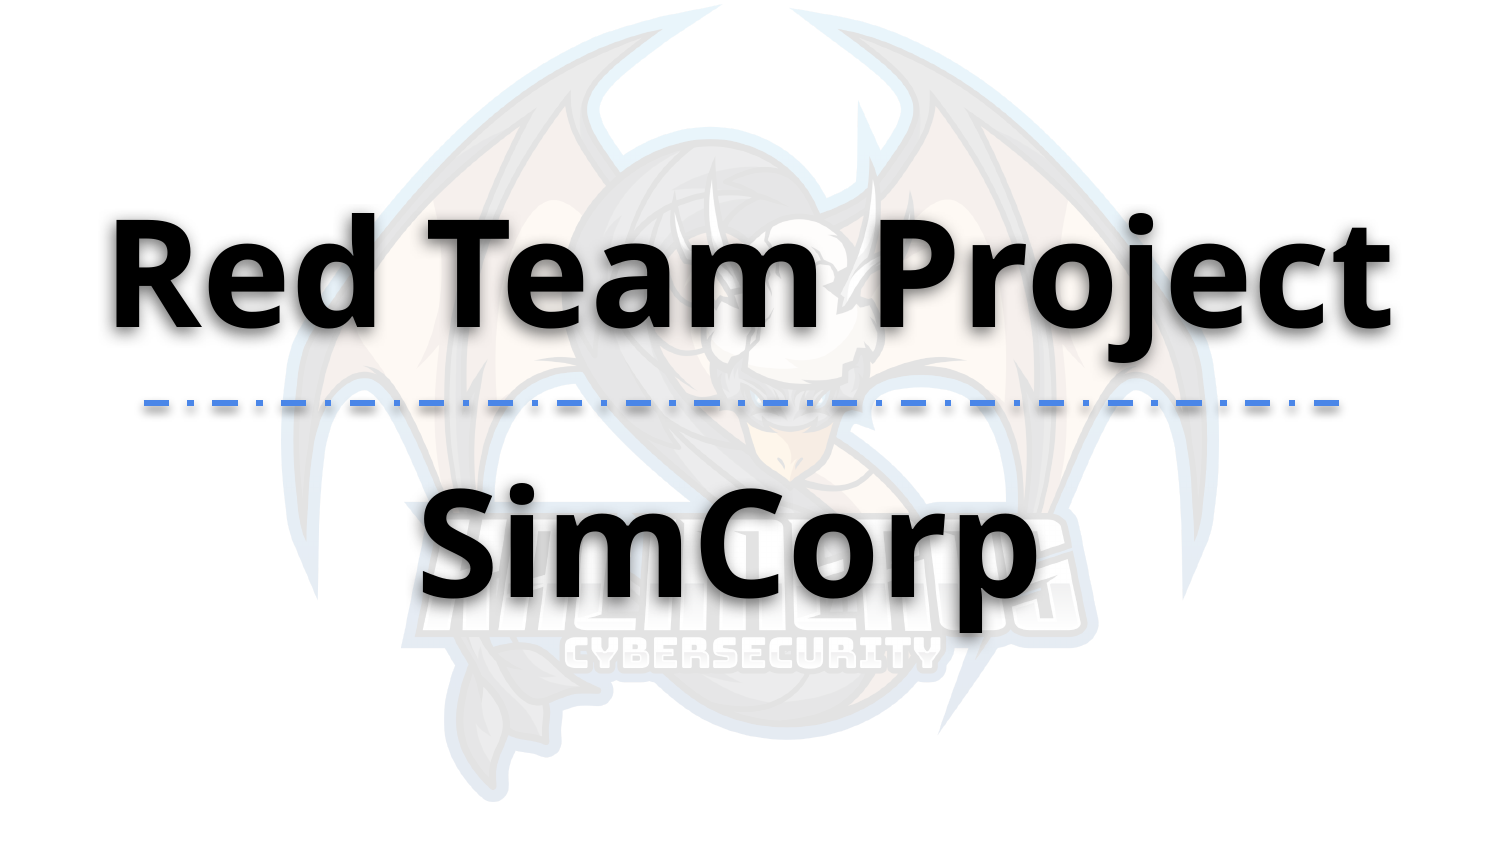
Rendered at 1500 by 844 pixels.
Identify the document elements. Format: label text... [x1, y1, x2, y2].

picture [281, 404, 1219, 802]
picture [281, 4, 1219, 402]
text_box Red Team Project SimCorp [1223, 391, 1418, 631]
text_box Red Team Project SimCorp [82, 391, 276, 631]
